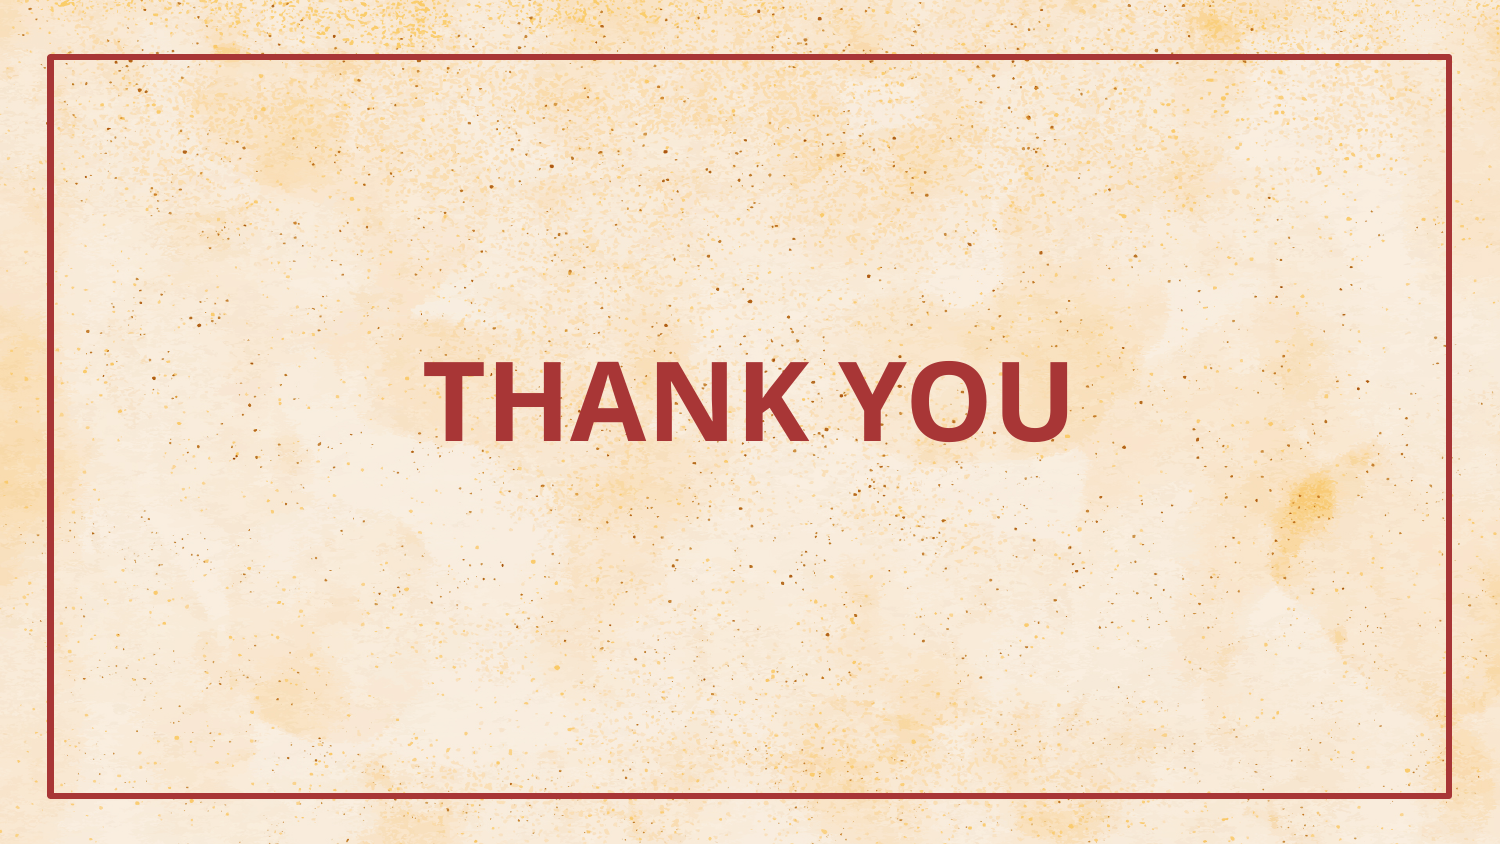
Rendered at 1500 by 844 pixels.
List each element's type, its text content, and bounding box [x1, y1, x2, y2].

title THANK YOU [358, 316, 1142, 528]
picture [0, 0, 1500, 844]
